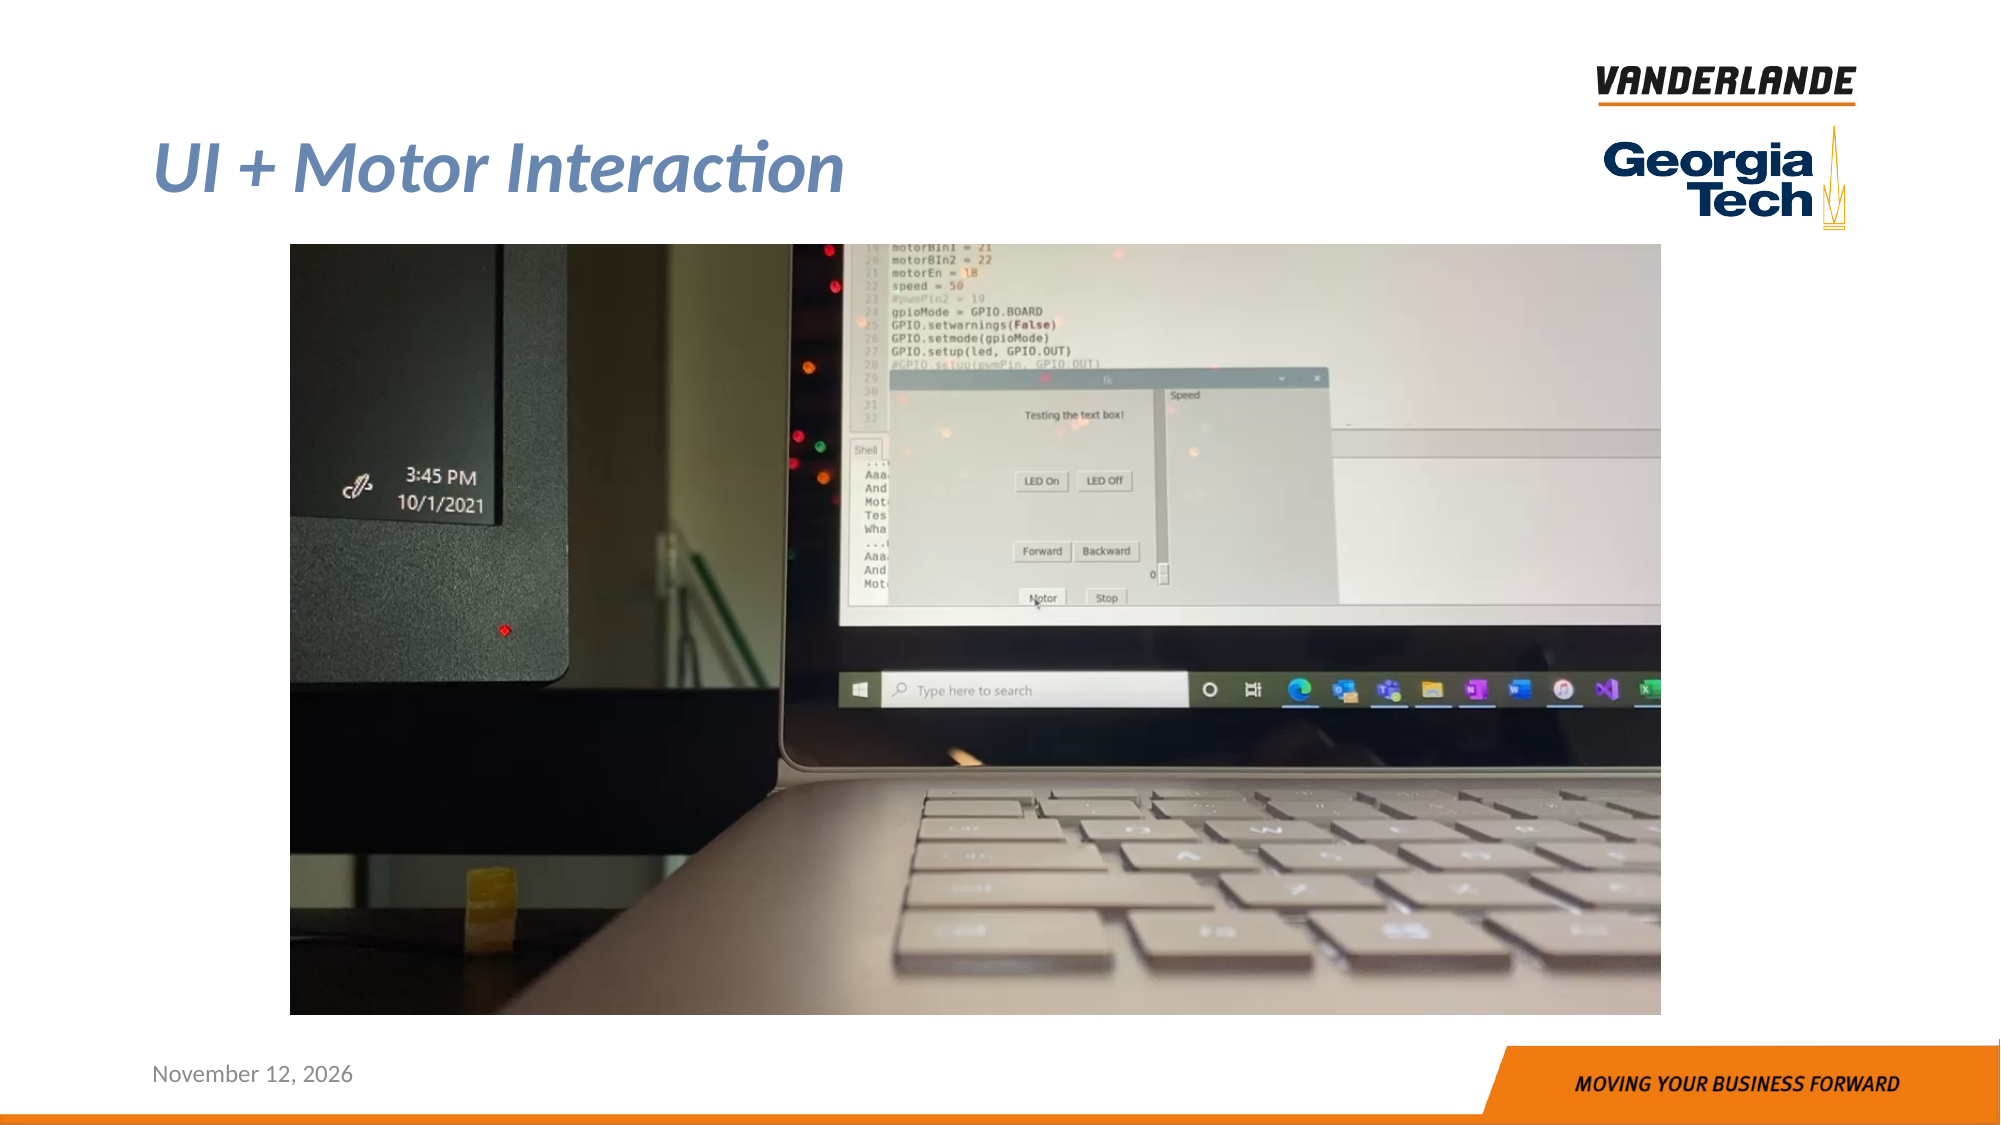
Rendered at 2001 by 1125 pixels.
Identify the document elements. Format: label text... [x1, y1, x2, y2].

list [289, 243, 1662, 1016]
picture [0, 1037, 2000, 1125]
title UI + Motor Interaction [137, 59, 1863, 278]
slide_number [137, 1042, 588, 1103]
